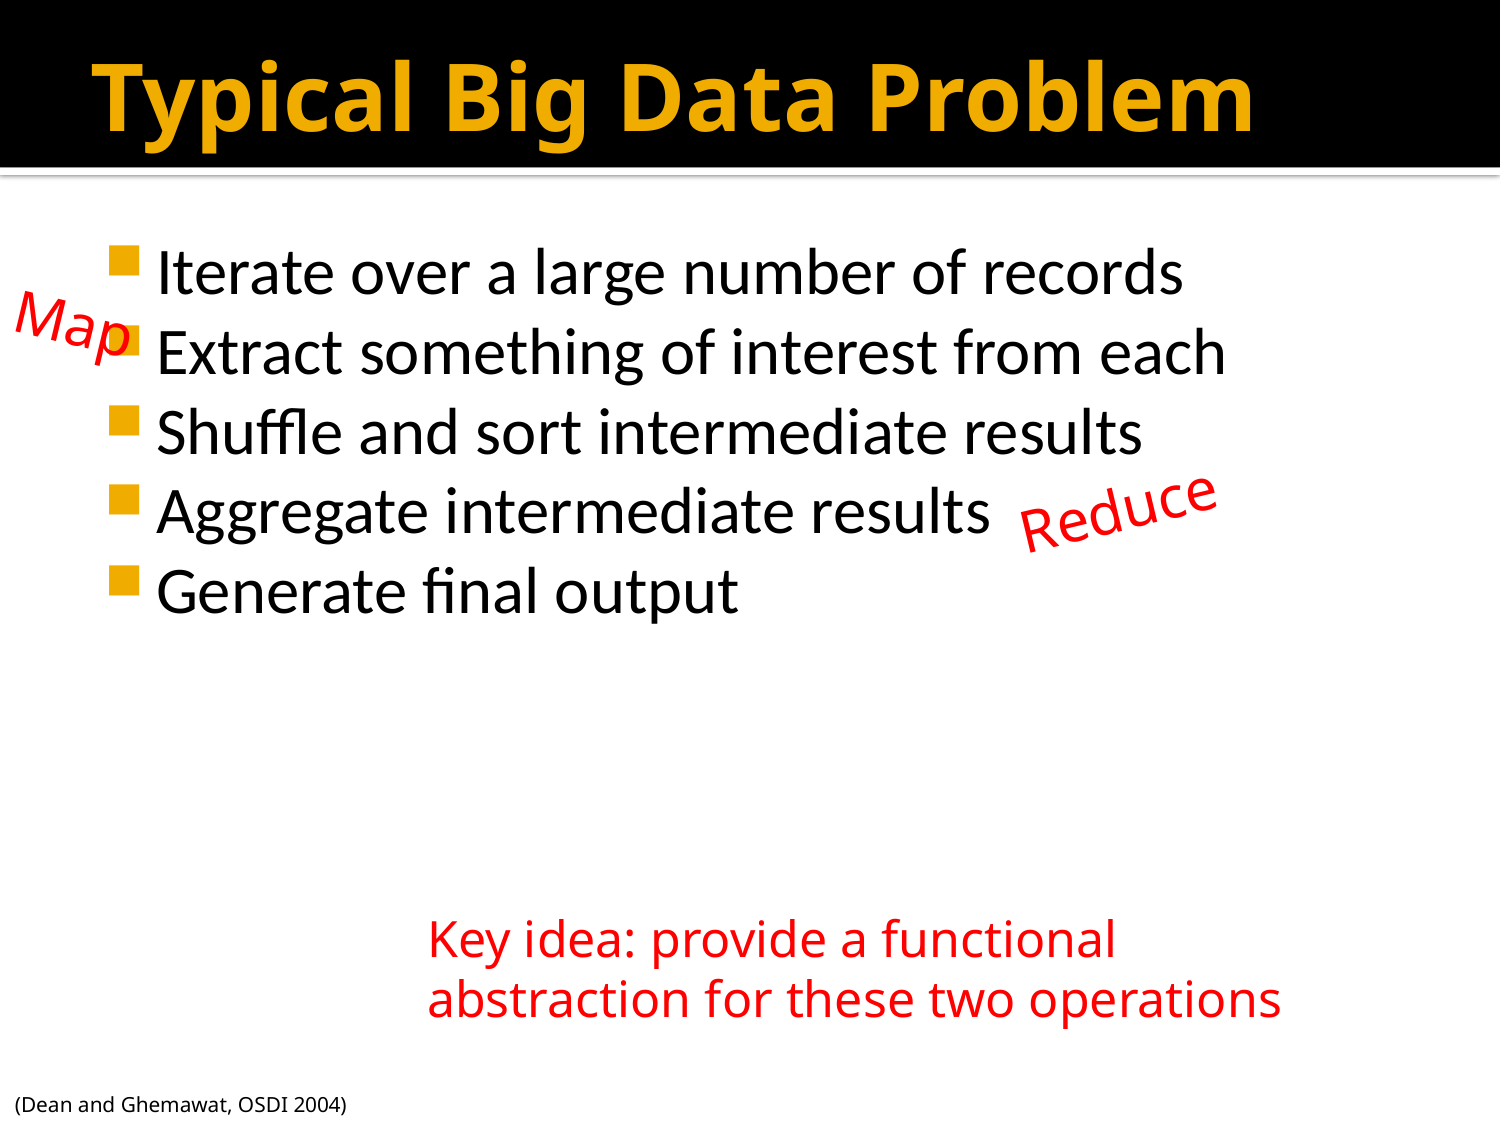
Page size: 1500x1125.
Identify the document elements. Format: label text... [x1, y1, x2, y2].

text_box Reduce [996, 439, 1241, 577]
text_box (Dean and Ghemawat, OSDI 2004) [0, 1084, 513, 1125]
title Typical Big Data Problem [75, 12, 1425, 175]
list Iterate over a large number of records Extract something of interest from each Shuffle and sort intermediate results Aggregate intermediate results Generate final output [75, 212, 1425, 1075]
text_box Map [0, 263, 159, 382]
text_box Key idea: provide a functional abstraction for these two operations [412, 899, 1388, 1035]
